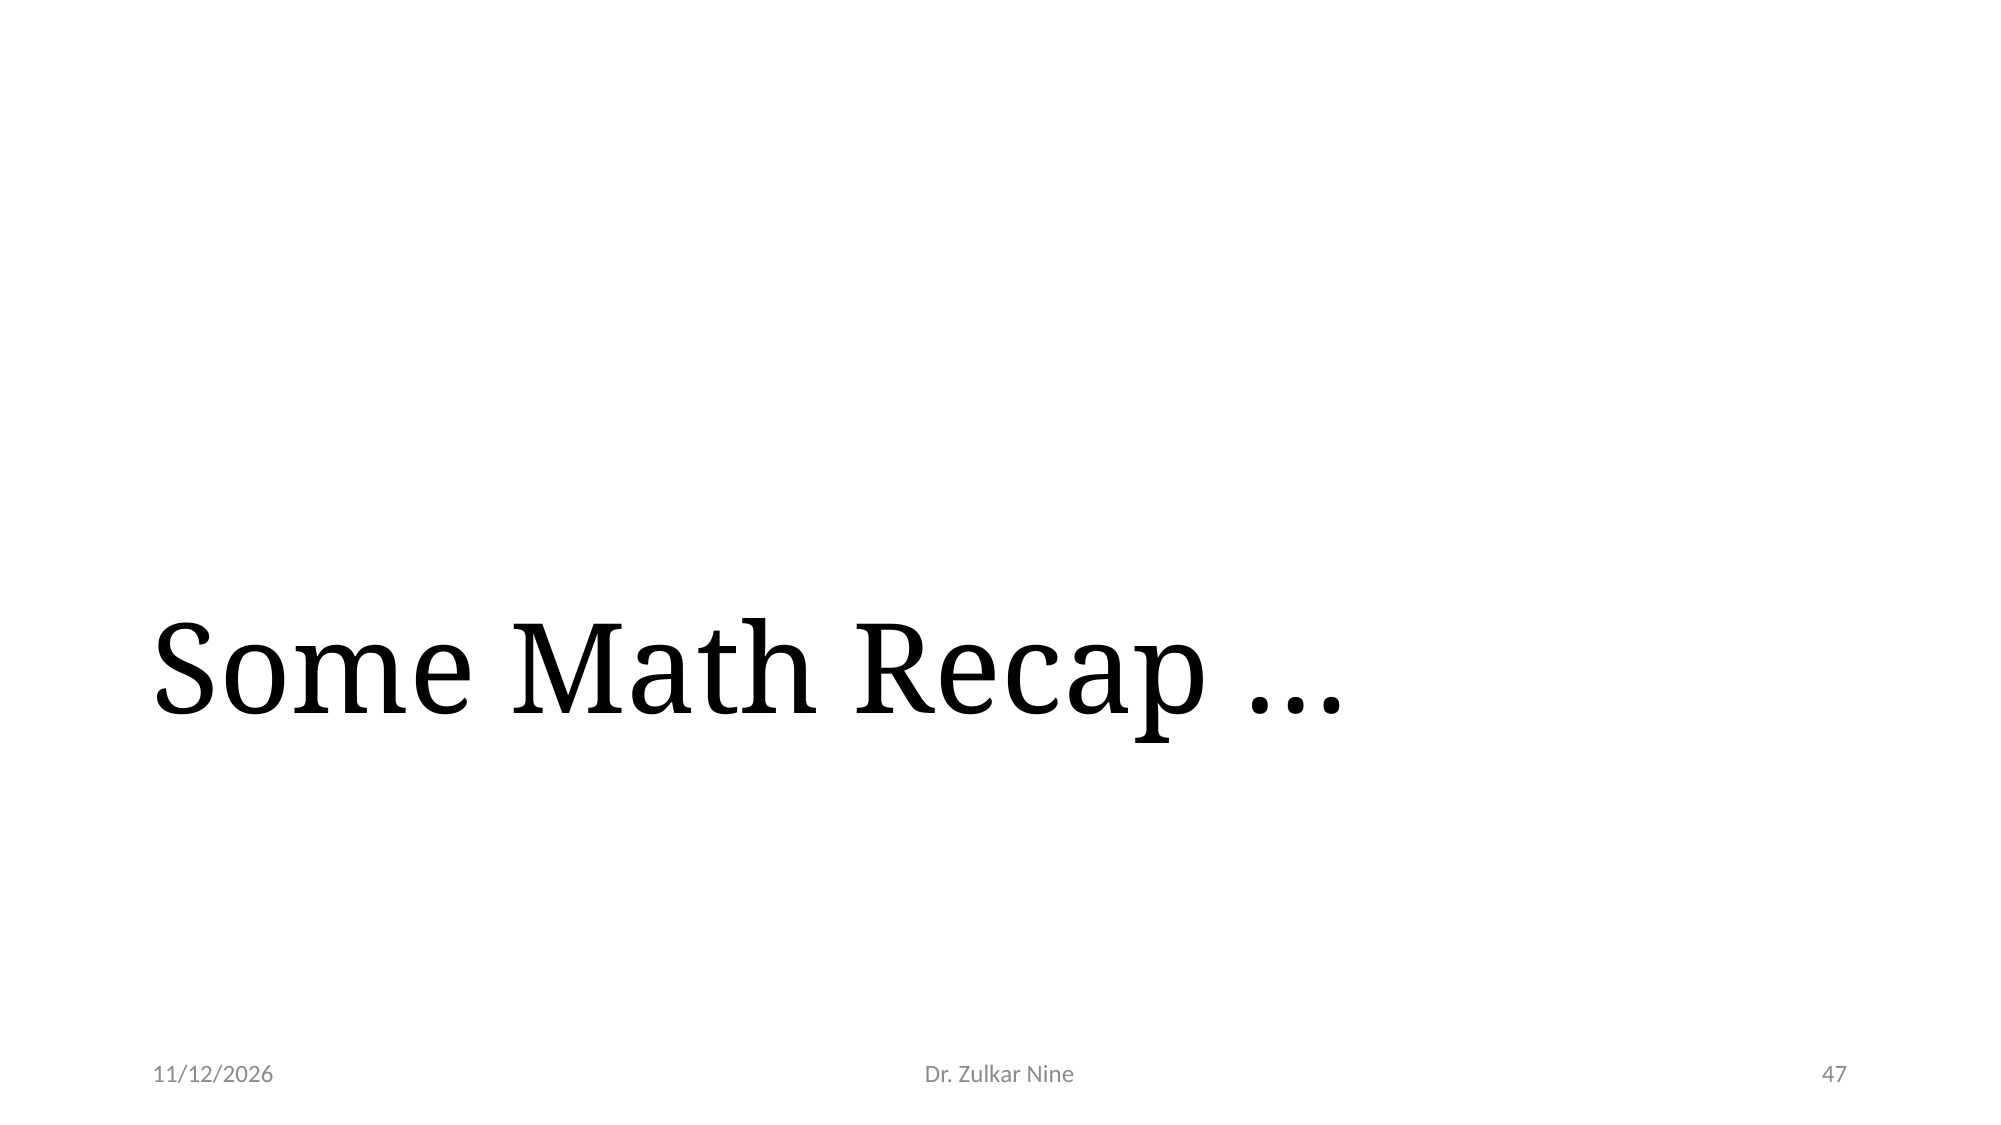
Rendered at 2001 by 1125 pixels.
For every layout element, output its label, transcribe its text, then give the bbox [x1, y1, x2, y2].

slide_number 47 [1412, 1042, 1863, 1103]
title Some Math Recap … [136, 280, 1862, 749]
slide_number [137, 1042, 588, 1103]
footer Dr. Zulkar Nine [662, 1042, 1338, 1103]
